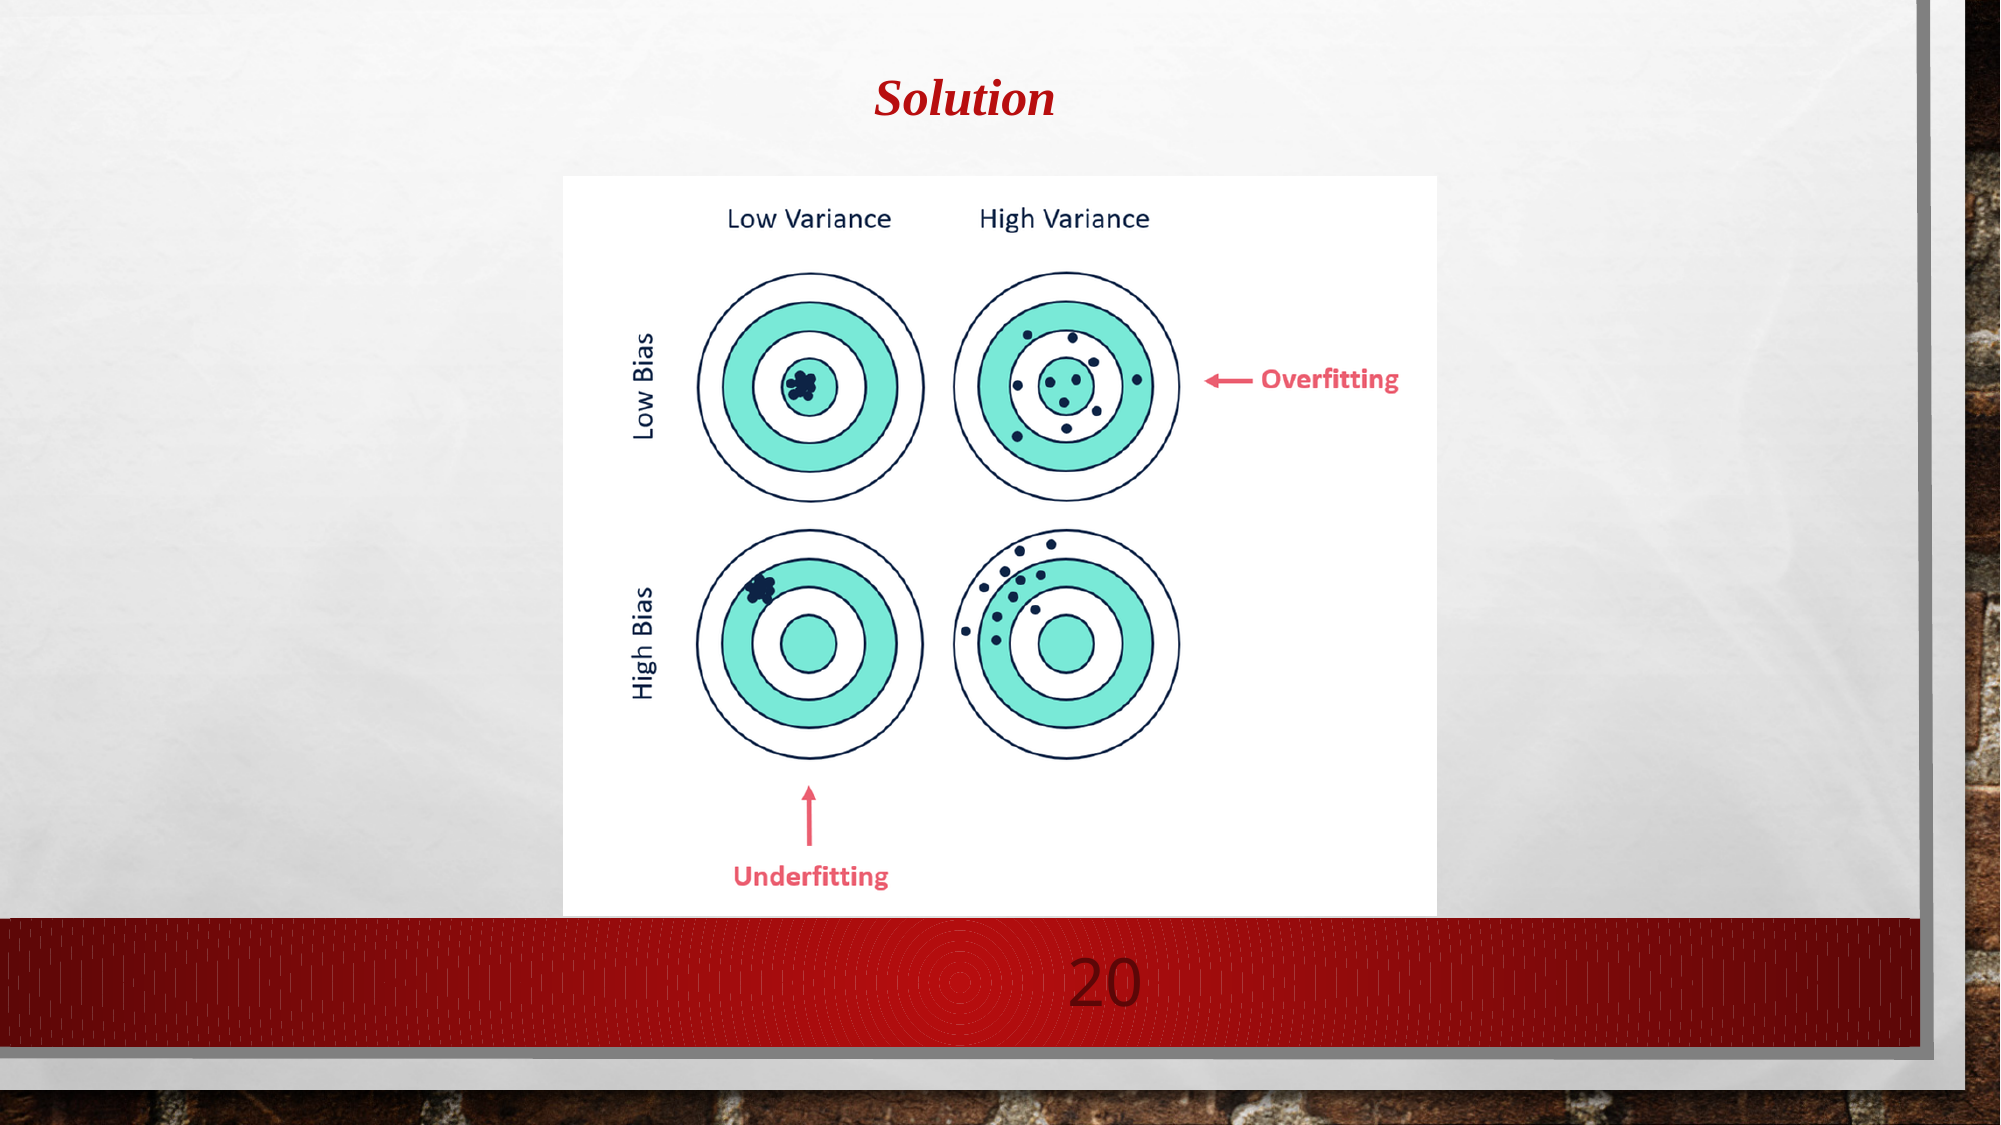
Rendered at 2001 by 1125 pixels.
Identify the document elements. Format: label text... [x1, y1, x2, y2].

title Solution [112, 54, 1818, 143]
slide_number 20 [1031, 944, 1181, 1027]
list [562, 176, 1438, 916]
picture [0, 0, 2000, 1125]
